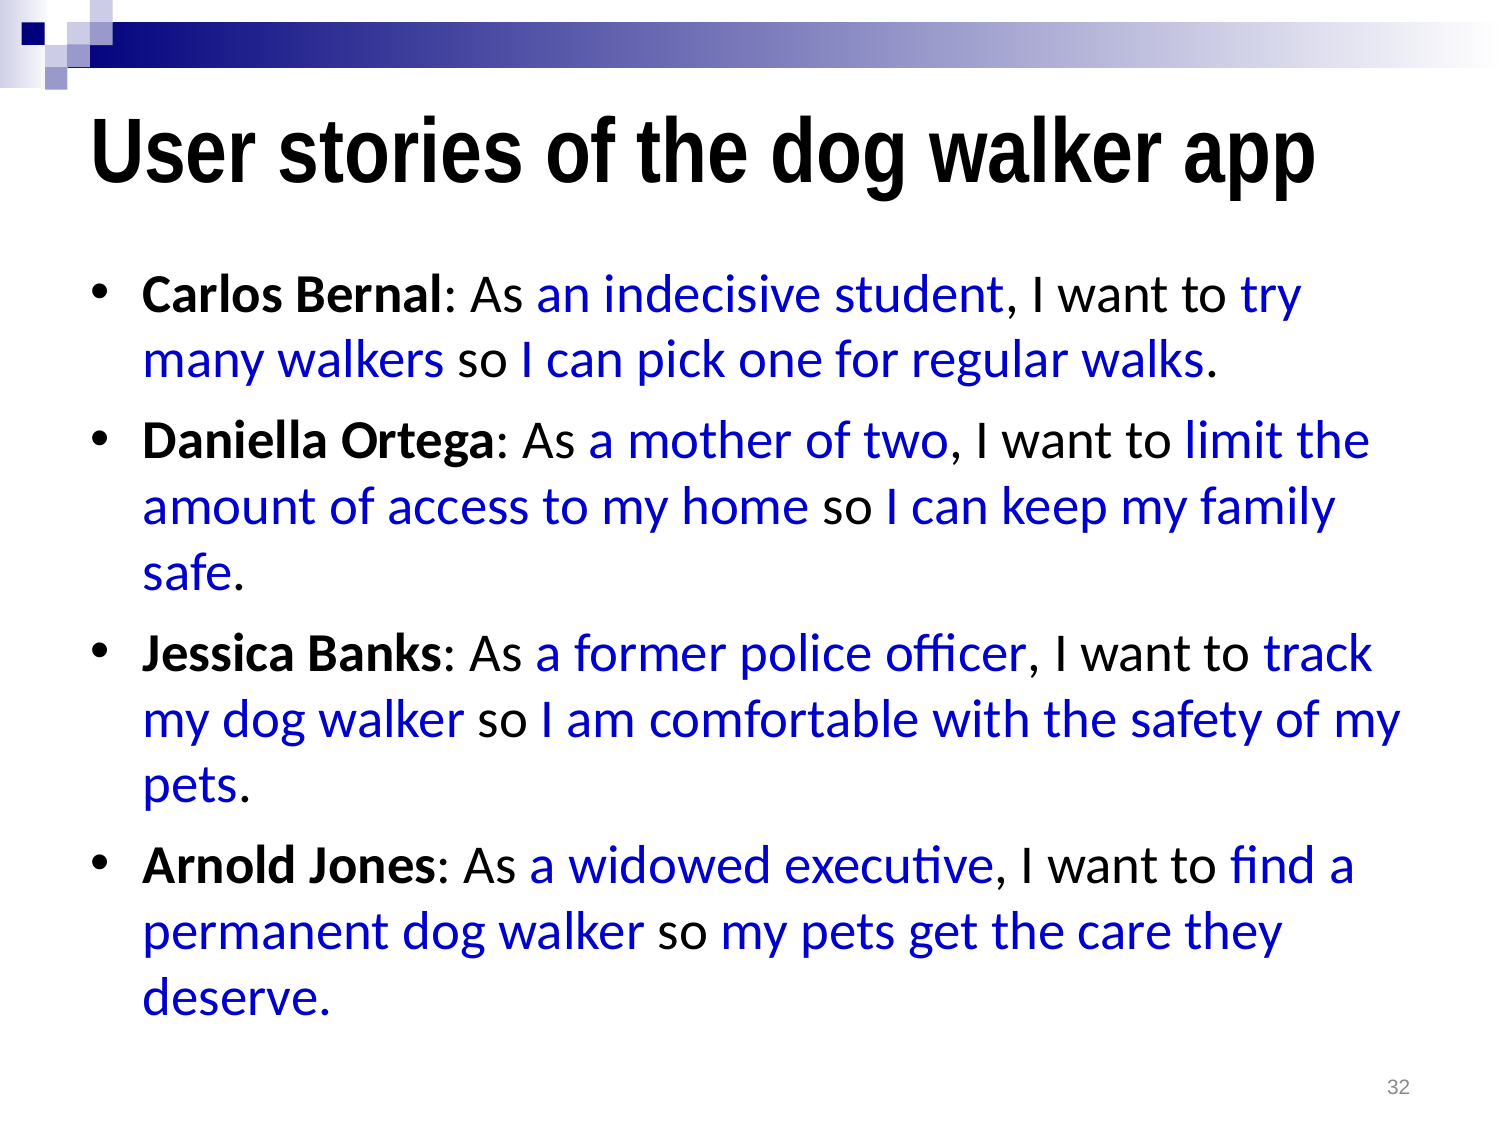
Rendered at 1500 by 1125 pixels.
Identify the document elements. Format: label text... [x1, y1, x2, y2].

list Carlos Bernal: As an indecisive student, I want to try many walkers so I can pick one for regular walks. Daniella Ortega: As a mother of two, I want to limit the amount of access to my home so I can keep my family safe. Jessica Banks: As a former police officer, I want to track my dog walker so I am comfortable with the safety of my pets. Arnold Jones: As a widowed executive, I want to find a permanent dog walker so my pets get the care they deserve. [75, 249, 1425, 1038]
slide_number 32 [1074, 1059, 1425, 1113]
title User stories of the dog walker app [75, 67, 1425, 225]
